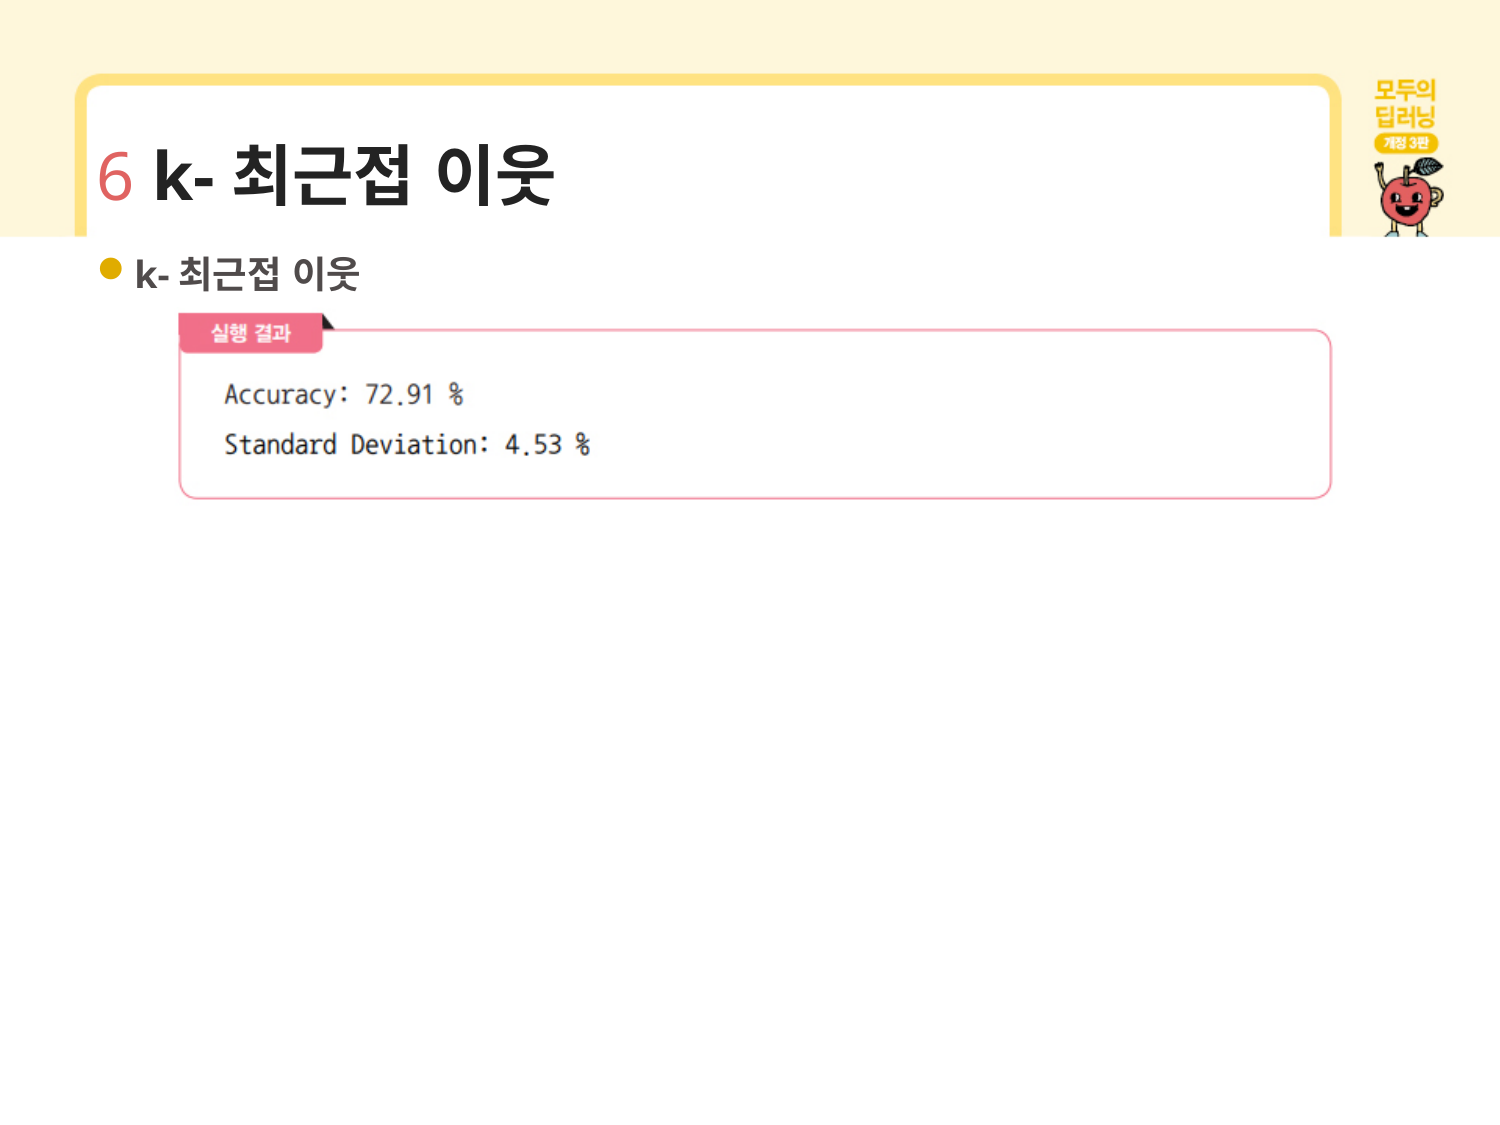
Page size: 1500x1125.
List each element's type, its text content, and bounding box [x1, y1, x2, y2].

title 6 k‐최근접 이웃 [81, 90, 1412, 222]
list k‐최근접 이웃 [81, 239, 1440, 1054]
picture [0, 0, 1500, 1125]
